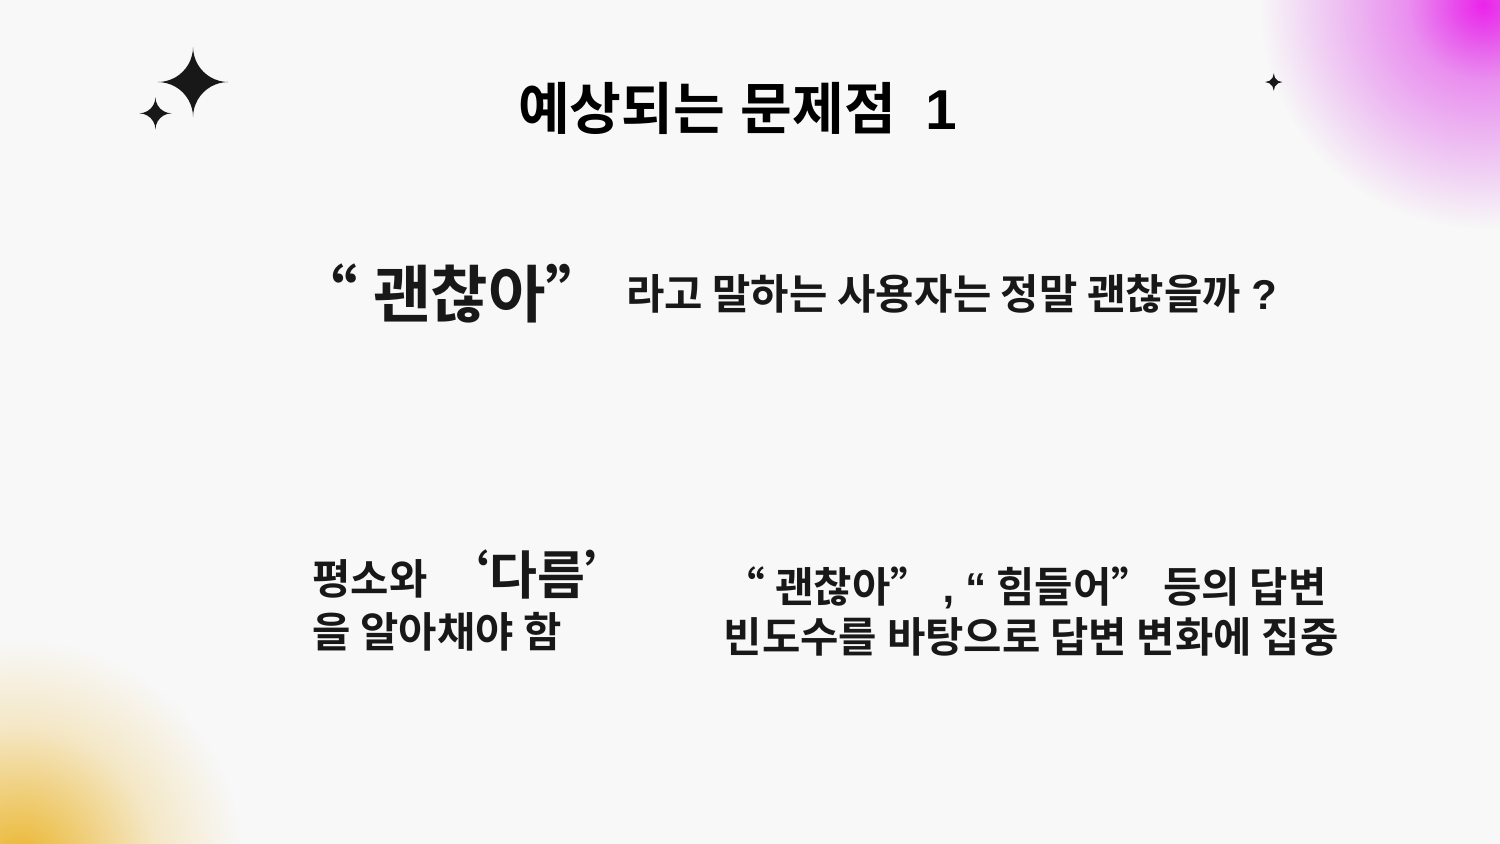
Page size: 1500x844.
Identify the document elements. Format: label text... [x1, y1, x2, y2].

text_box [171, 195, 625, 438]
text_box “괜찮아”, “힘들어” 등의 답변 빈도수를 바탕으로 답변 변화에 집중 [708, 390, 1376, 730]
picture [1228, 0, 1500, 273]
title 예상되는 문제점 1 [105, 48, 1370, 142]
text_box 평소와 ‘다름’ 을 알아채야 함 [297, 477, 708, 721]
text_box 라고 말하는 사용자는 정말 괜찮을까? [610, 171, 1343, 414]
picture [0, 595, 273, 844]
text_box “괜찮아” [280, 184, 637, 401]
